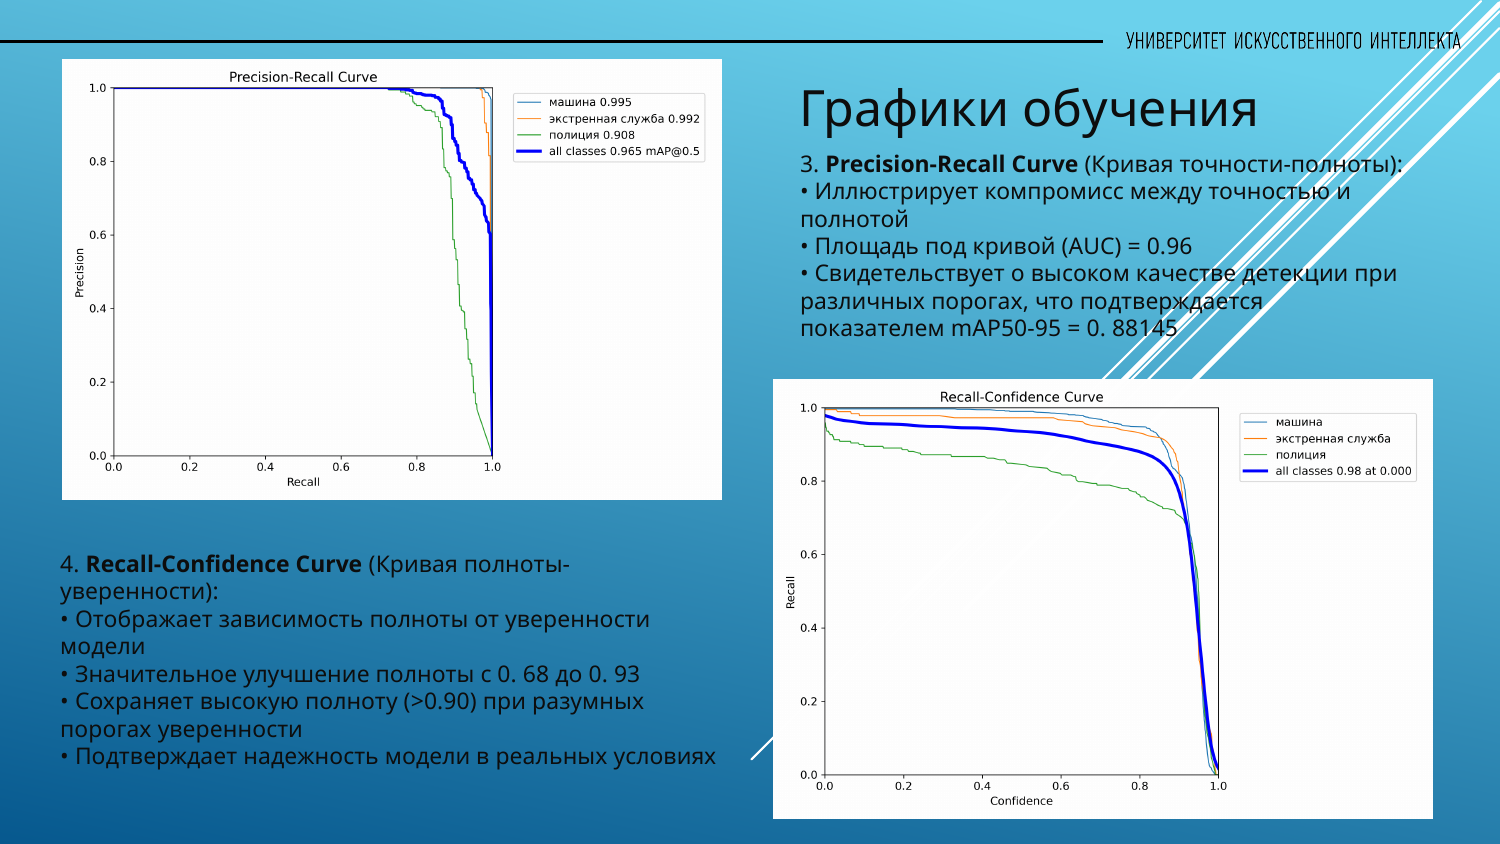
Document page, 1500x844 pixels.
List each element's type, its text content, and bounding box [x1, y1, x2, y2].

text_box 4. Recall-Confidence Curve (Кривая полноты-уверенности): • Отображает зависимость полноты от уверенности модели • Значительное улучшение полноты с 0. 68 до 0. 93 • Сохраняет высокую полноту (>0.90) при разумных порогах уверенности • Подтверждает надежность модели в реальных условиях [45, 542, 740, 777]
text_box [0, 32, 1461, 49]
text_box Графики обучения [785, 68, 1352, 144]
text_box 3. Precision-Recall Curve (Кривая точности-полноты): • Иллюстрирует компромисс между точностью и полнотой • Площадь под кривой (AUC) = 0.96 • Свидетельствует о высоком качестве детекции при различных порогах, что подтверждается показателем mAP50-95 = 0. 88145 [785, 141, 1423, 349]
picture [62, 59, 723, 500]
picture [772, 378, 1433, 819]
